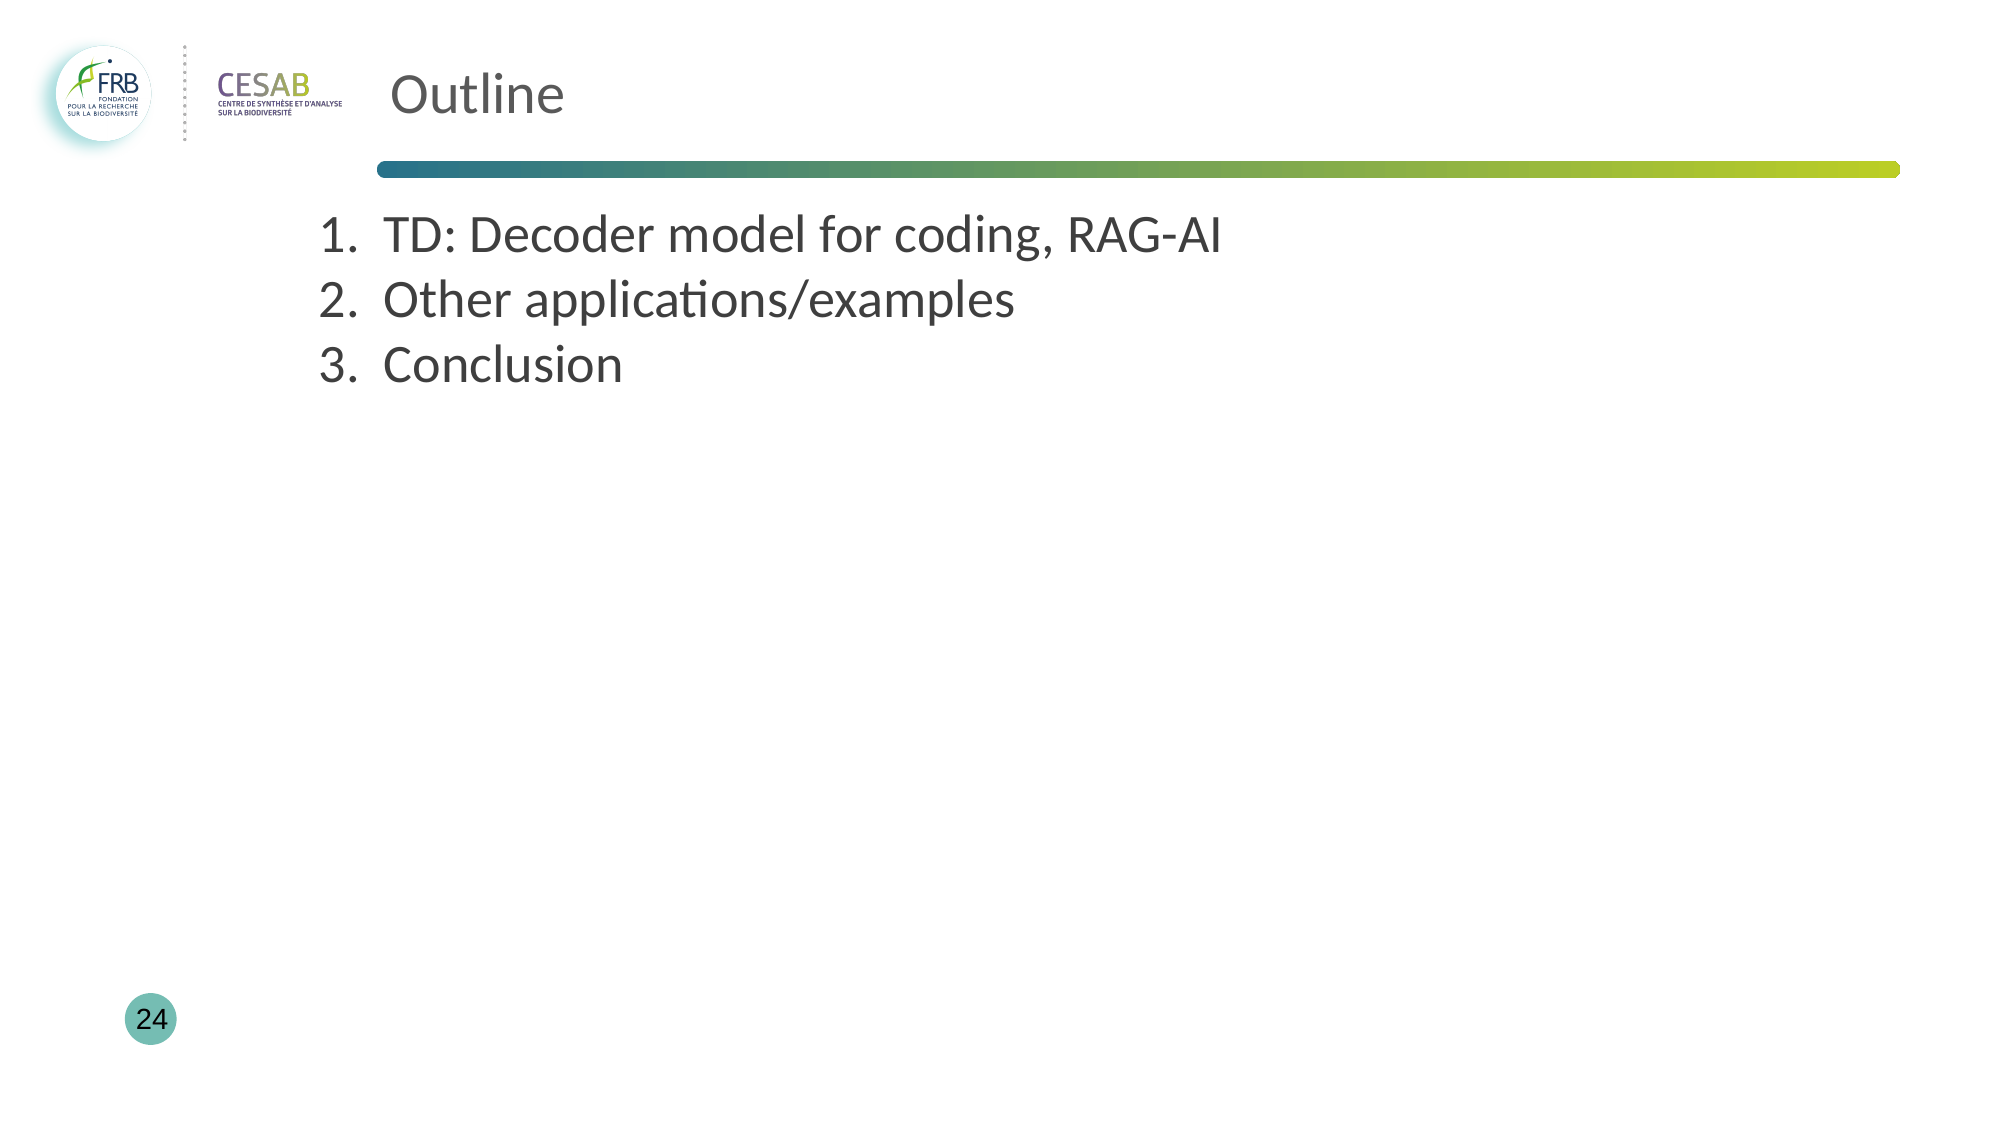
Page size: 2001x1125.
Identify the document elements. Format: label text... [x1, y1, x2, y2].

title Outline [375, 36, 1680, 144]
picture [30, 36, 342, 161]
slide_number 24 [82, 992, 222, 1032]
list TD: Decoder model for coding, RAG-AI Other applications/examples Conclusion [293, 191, 1902, 934]
